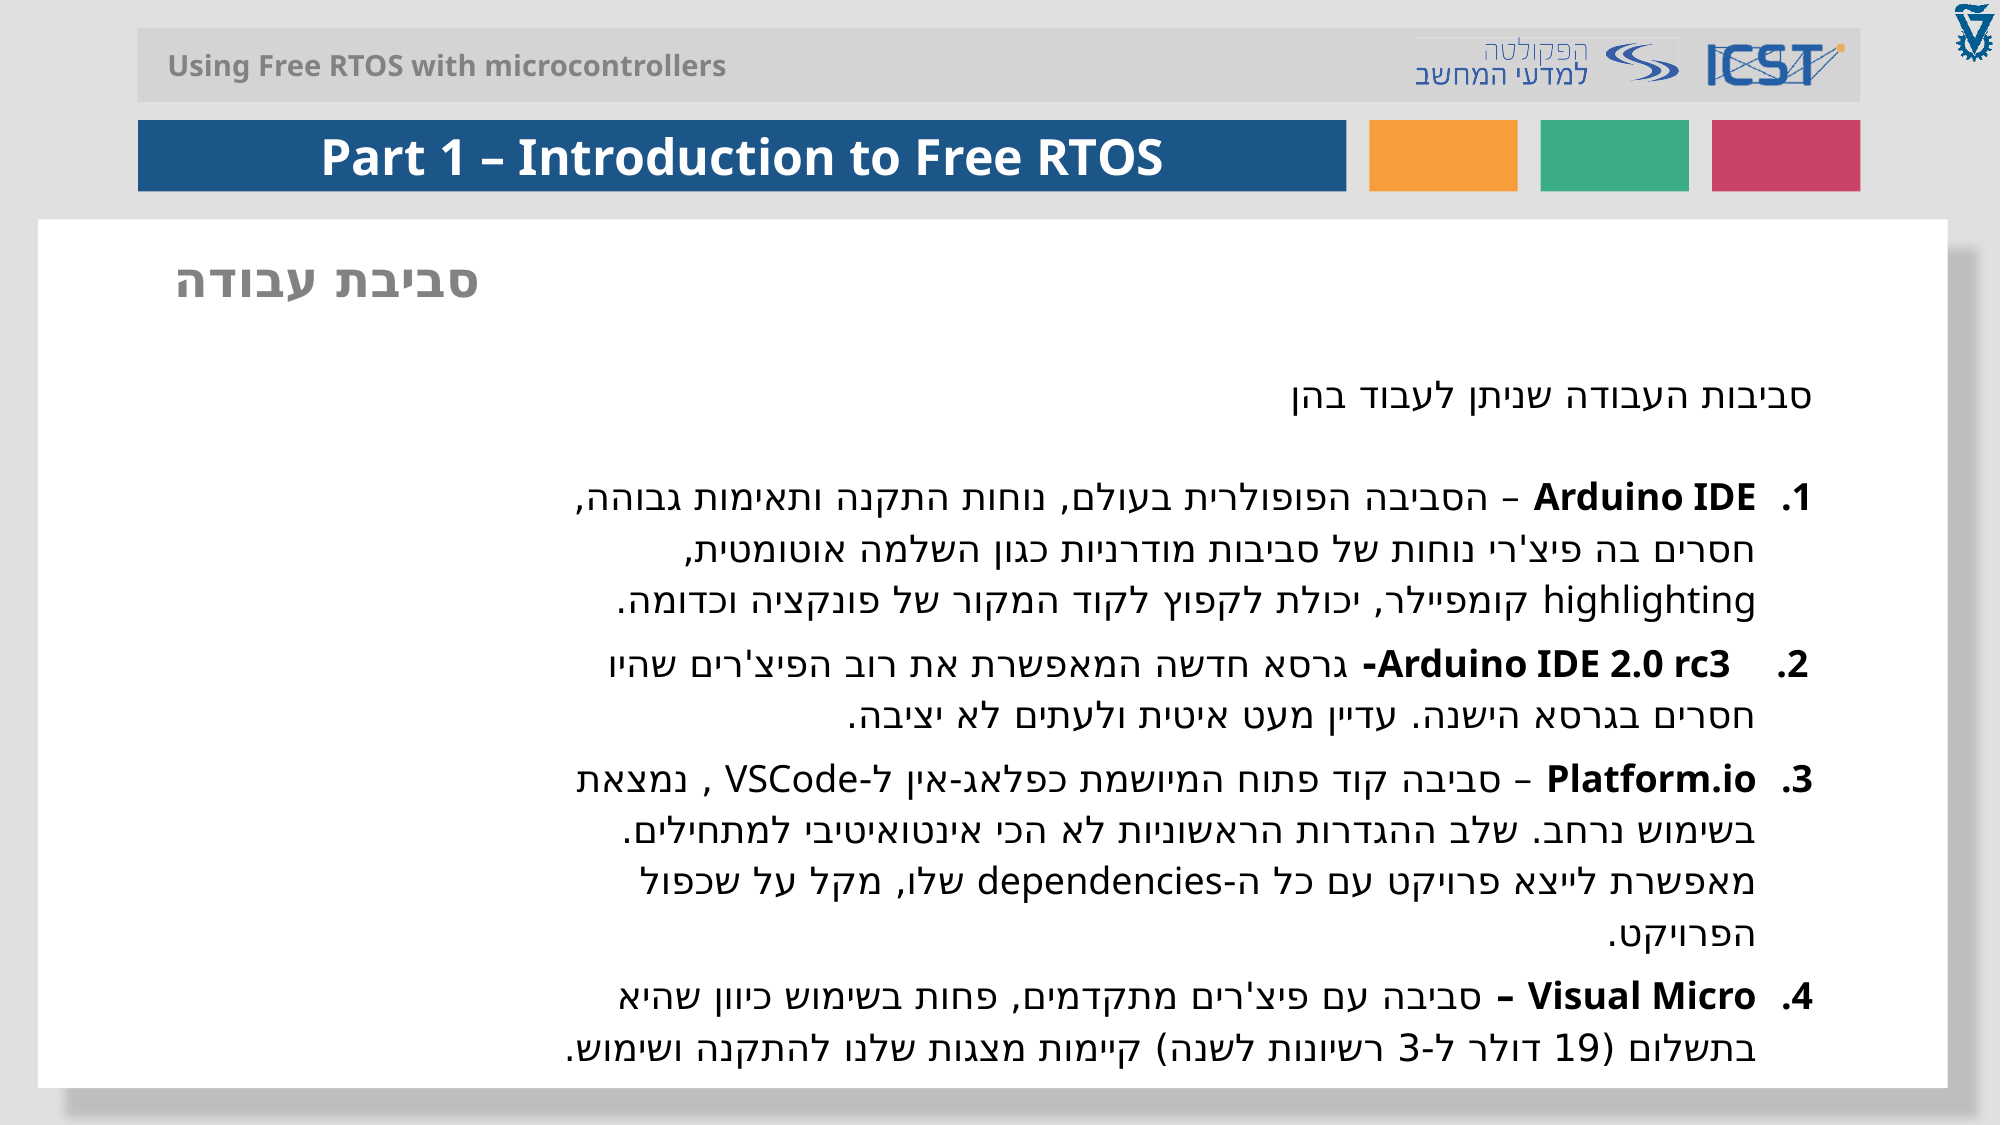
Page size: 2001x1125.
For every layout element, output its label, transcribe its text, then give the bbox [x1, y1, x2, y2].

text_box סביבות העבודה שניתן לעבוד בהן Arduino IDE – הסביבה הפופולרית בעולם, נוחות התקנה ותאימות גבוהה, חסרים בה פיצ'רי נוחות של סביבות מודרניות כגון השלמה אוטומטית, highlighting קומפיילר, יכולת לקפוץ לקוד המקור של פונקציה וכדומה. Arduino IDE 2.0 rc3- גרסא חדשה המאפשרת את רוב הפיצ'רים שהיו חסרים בגרסא הישנה. עדיין מעט איטית ולעתים לא יציבה. Platform.io – סביבה קוד פתוח המיושמת כפלאג-אין ל-VSCode , נמצאת בשימוש נרחב. שלב ההגדרות הראשוניות לא הכי אינטואיטיבי למתחילים. מאפשרת לייצא פרויקט עם כל ה-dependencies שלו, מקל על שכפול הפרויקט. Visual Micro – סביבה עם פיצ'רים מתקדמים, פחות בשימוש כיוון שהיא בתשלום (19 דולר ל-3 רשיונות לשנה) קיימות מצגות שלנו להתקנה ושימוש. [535, 357, 1829, 990]
picture [1951, 2, 1997, 62]
text_box סביבת עבודה [158, 239, 1841, 292]
picture [1692, 28, 1847, 95]
